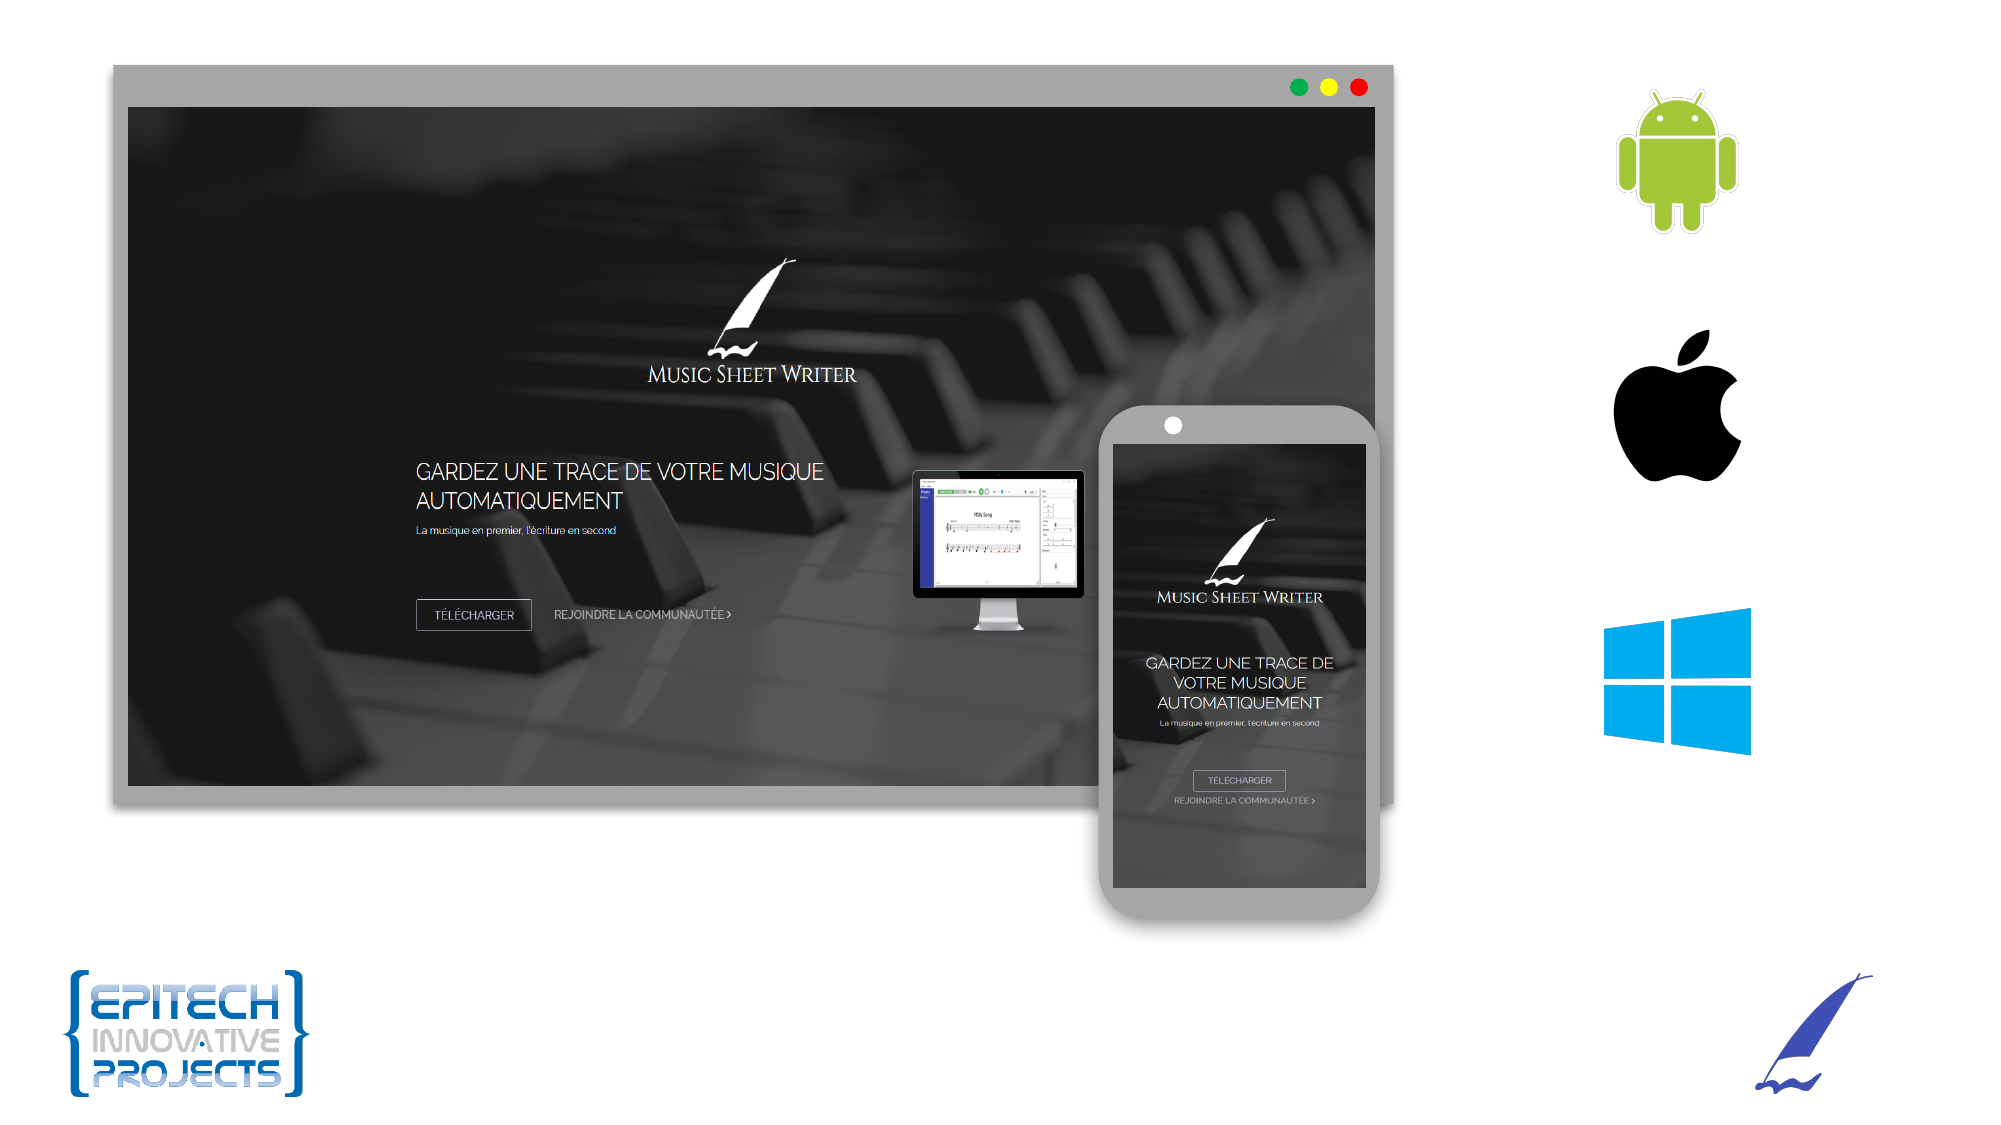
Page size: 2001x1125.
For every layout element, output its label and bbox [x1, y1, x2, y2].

picture [62, 970, 310, 1097]
text_box [113, 64, 1394, 805]
picture [1604, 608, 1752, 756]
picture [1749, 970, 1876, 1098]
picture [1598, 326, 1757, 485]
text_box [1098, 405, 1380, 920]
picture [1616, 89, 1739, 234]
